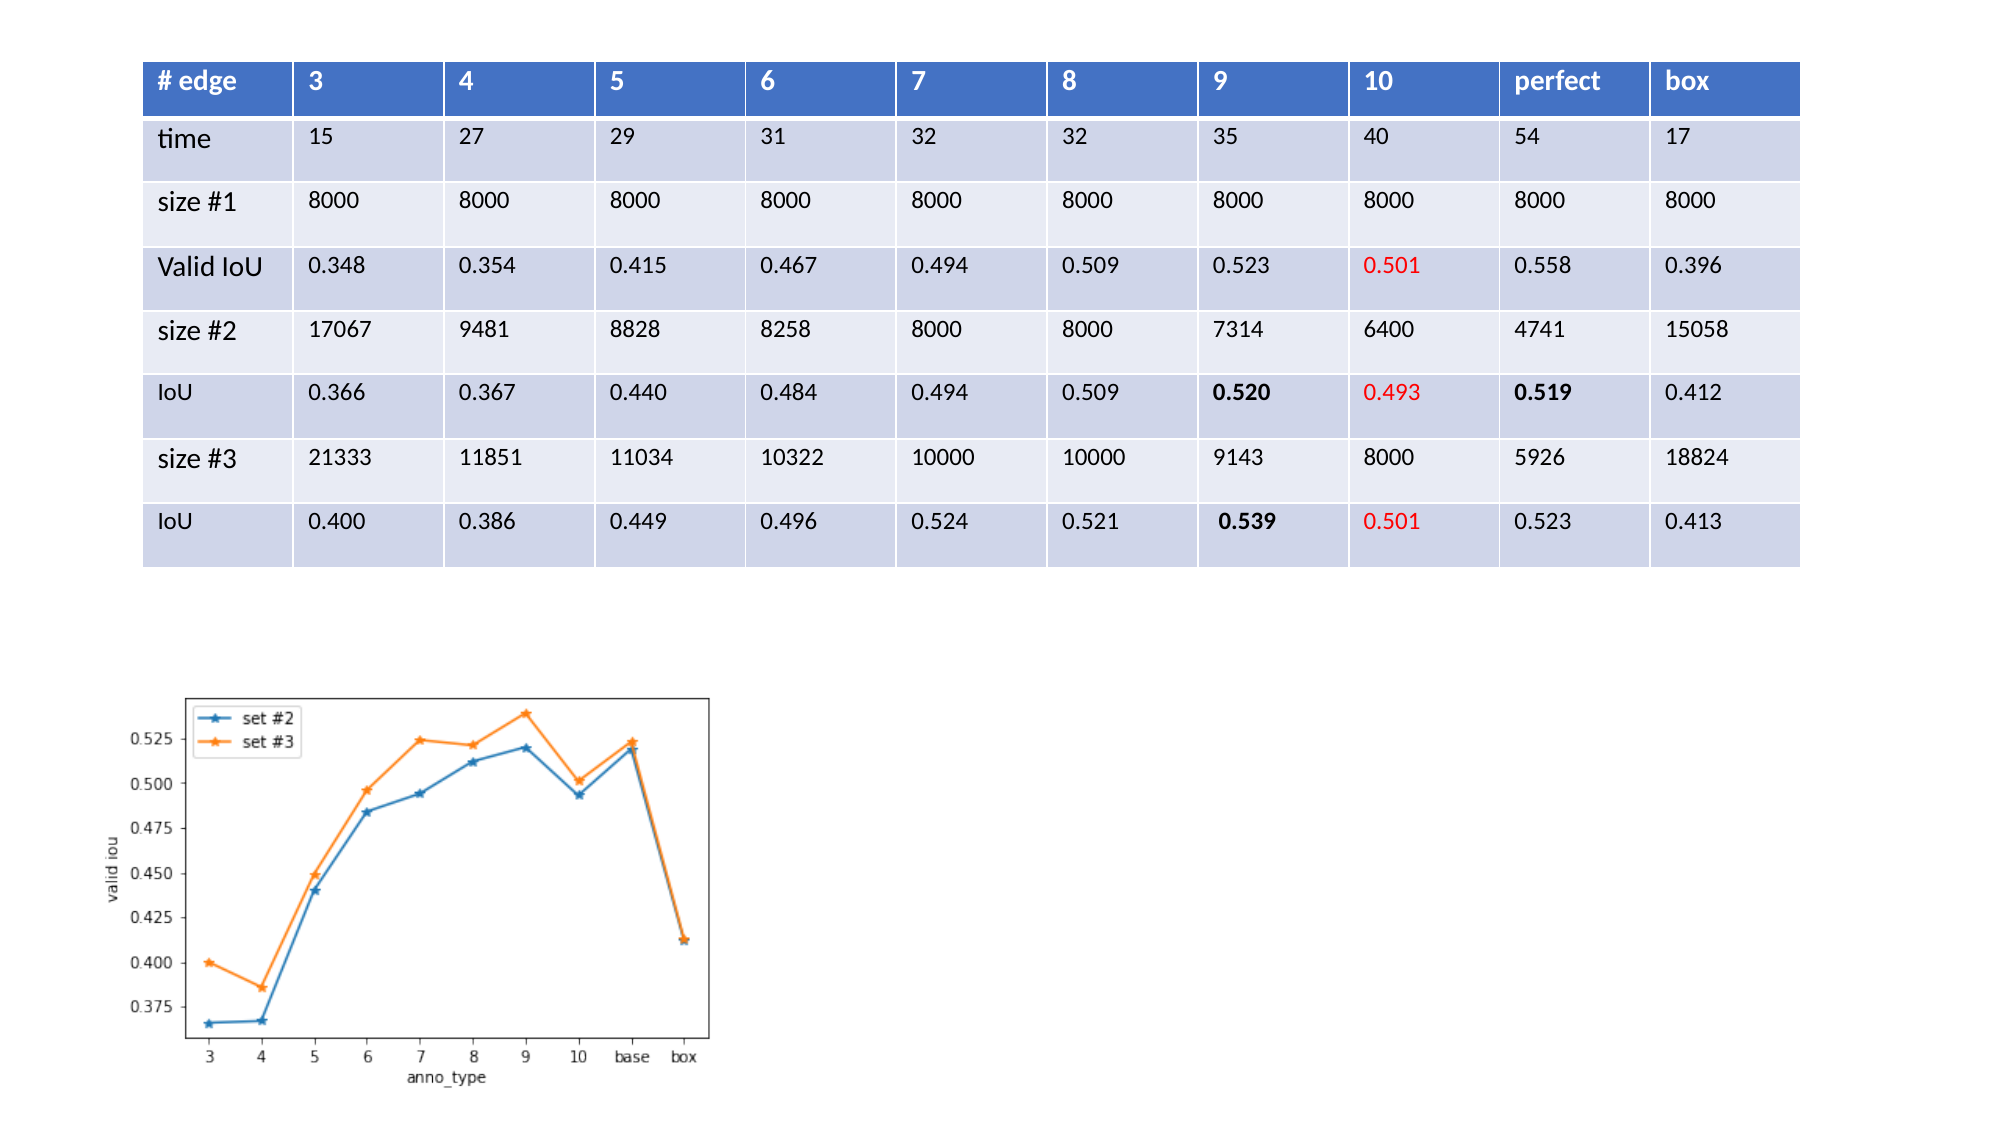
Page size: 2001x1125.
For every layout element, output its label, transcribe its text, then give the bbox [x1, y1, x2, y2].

table_cell 0.412 [1651, 375, 1800, 438]
table_cell 0.496 [746, 504, 895, 567]
table_cell 0.400 [294, 504, 443, 567]
table_cell 18824 [1651, 440, 1800, 502]
table_cell 0.467 [746, 248, 895, 310]
table_cell 8000 [1350, 183, 1499, 246]
table_cell 8000 [1048, 312, 1197, 373]
table_cell 29 [596, 121, 745, 181]
table_cell IoU [143, 504, 292, 567]
table_cell 0.386 [445, 504, 594, 567]
table_cell 0.415 [596, 248, 745, 310]
table_cell 6400 [1350, 312, 1499, 373]
table_cell 0.521 [1048, 504, 1197, 567]
table_cell 32 [1048, 121, 1197, 181]
table_cell 15058 [1651, 312, 1800, 373]
table_header 3 [294, 62, 443, 116]
table_header 7 [897, 62, 1046, 116]
table_header 4 [445, 62, 594, 116]
table_cell 17067 [294, 312, 443, 373]
table_cell 0.440 [596, 375, 745, 438]
picture [96, 687, 718, 1099]
table_cell 0.509 [1048, 375, 1197, 438]
table_cell 8828 [596, 312, 745, 373]
table_cell 8258 [746, 312, 895, 373]
table_cell size #1 [143, 183, 292, 246]
table_cell 0.494 [897, 375, 1046, 438]
table_cell IoU [143, 375, 292, 438]
table_cell 0.366 [294, 375, 443, 438]
table_cell Valid IoU [143, 248, 292, 310]
table_cell 17 [1651, 121, 1800, 181]
table_cell 27 [445, 121, 594, 181]
table_header 10 [1350, 62, 1499, 116]
table_cell 8000 [897, 312, 1046, 373]
table_cell 54 [1500, 121, 1649, 181]
table_cell 0.509 [1048, 248, 1197, 310]
table_cell 0.539 [1199, 504, 1348, 567]
table_cell 15 [294, 121, 443, 181]
table_header 6 [746, 62, 895, 116]
table_header 5 [596, 62, 745, 116]
table_cell 0.348 [294, 248, 443, 310]
table_cell 8000 [1651, 183, 1800, 246]
table_cell 7314 [1199, 312, 1348, 373]
table_cell 8000 [1199, 183, 1348, 246]
table_cell 0.367 [445, 375, 594, 438]
table_cell 8000 [445, 183, 594, 246]
table_cell 0.449 [596, 504, 745, 567]
table_cell 4741 [1500, 312, 1649, 373]
table_cell 0.501 [1350, 504, 1499, 567]
table_header 9 [1199, 62, 1348, 116]
table_cell 31 [746, 121, 895, 181]
table_cell 11034 [596, 440, 745, 502]
table_cell size #2 [143, 312, 292, 373]
table_cell 0.494 [897, 248, 1046, 310]
table_header box [1651, 62, 1800, 116]
table_cell 8000 [1500, 183, 1649, 246]
table_cell 8000 [294, 183, 443, 246]
table_cell 0.484 [746, 375, 895, 438]
table_cell 8000 [1350, 440, 1499, 502]
table_cell 10000 [897, 440, 1046, 502]
table_header 8 [1048, 62, 1197, 116]
table_cell 5926 [1500, 440, 1649, 502]
table_cell 9143 [1199, 440, 1348, 502]
table_cell 40 [1350, 121, 1499, 181]
table_cell 0.558 [1500, 248, 1649, 310]
table_cell 8000 [1048, 183, 1197, 246]
table_cell 10000 [1048, 440, 1197, 502]
table_cell 0.354 [445, 248, 594, 310]
table_cell 35 [1199, 121, 1348, 181]
table_cell 32 [897, 121, 1046, 181]
table_cell 0.519 [1500, 375, 1649, 438]
table_cell 0.523 [1500, 504, 1649, 567]
table_cell 8000 [746, 183, 895, 246]
table_cell 10322 [746, 440, 895, 502]
table_cell 8000 [897, 183, 1046, 246]
table_cell size #3 [143, 440, 292, 502]
table_cell 9481 [445, 312, 594, 373]
table_cell 21333 [294, 440, 443, 502]
table_cell 0.524 [897, 504, 1046, 567]
table_cell 0.413 [1651, 504, 1800, 567]
table_cell 0.520 [1199, 375, 1348, 438]
table_header perfect [1500, 62, 1649, 116]
table_cell 11851 [445, 440, 594, 502]
table_header # edge [143, 62, 292, 116]
table_cell 0.523 [1199, 248, 1348, 310]
table_cell 0.396 [1651, 248, 1800, 310]
table_cell time [143, 121, 292, 181]
table_cell 8000 [596, 183, 745, 246]
table_cell 0.493 [1350, 375, 1499, 438]
table_cell 0.501 [1350, 248, 1499, 310]
